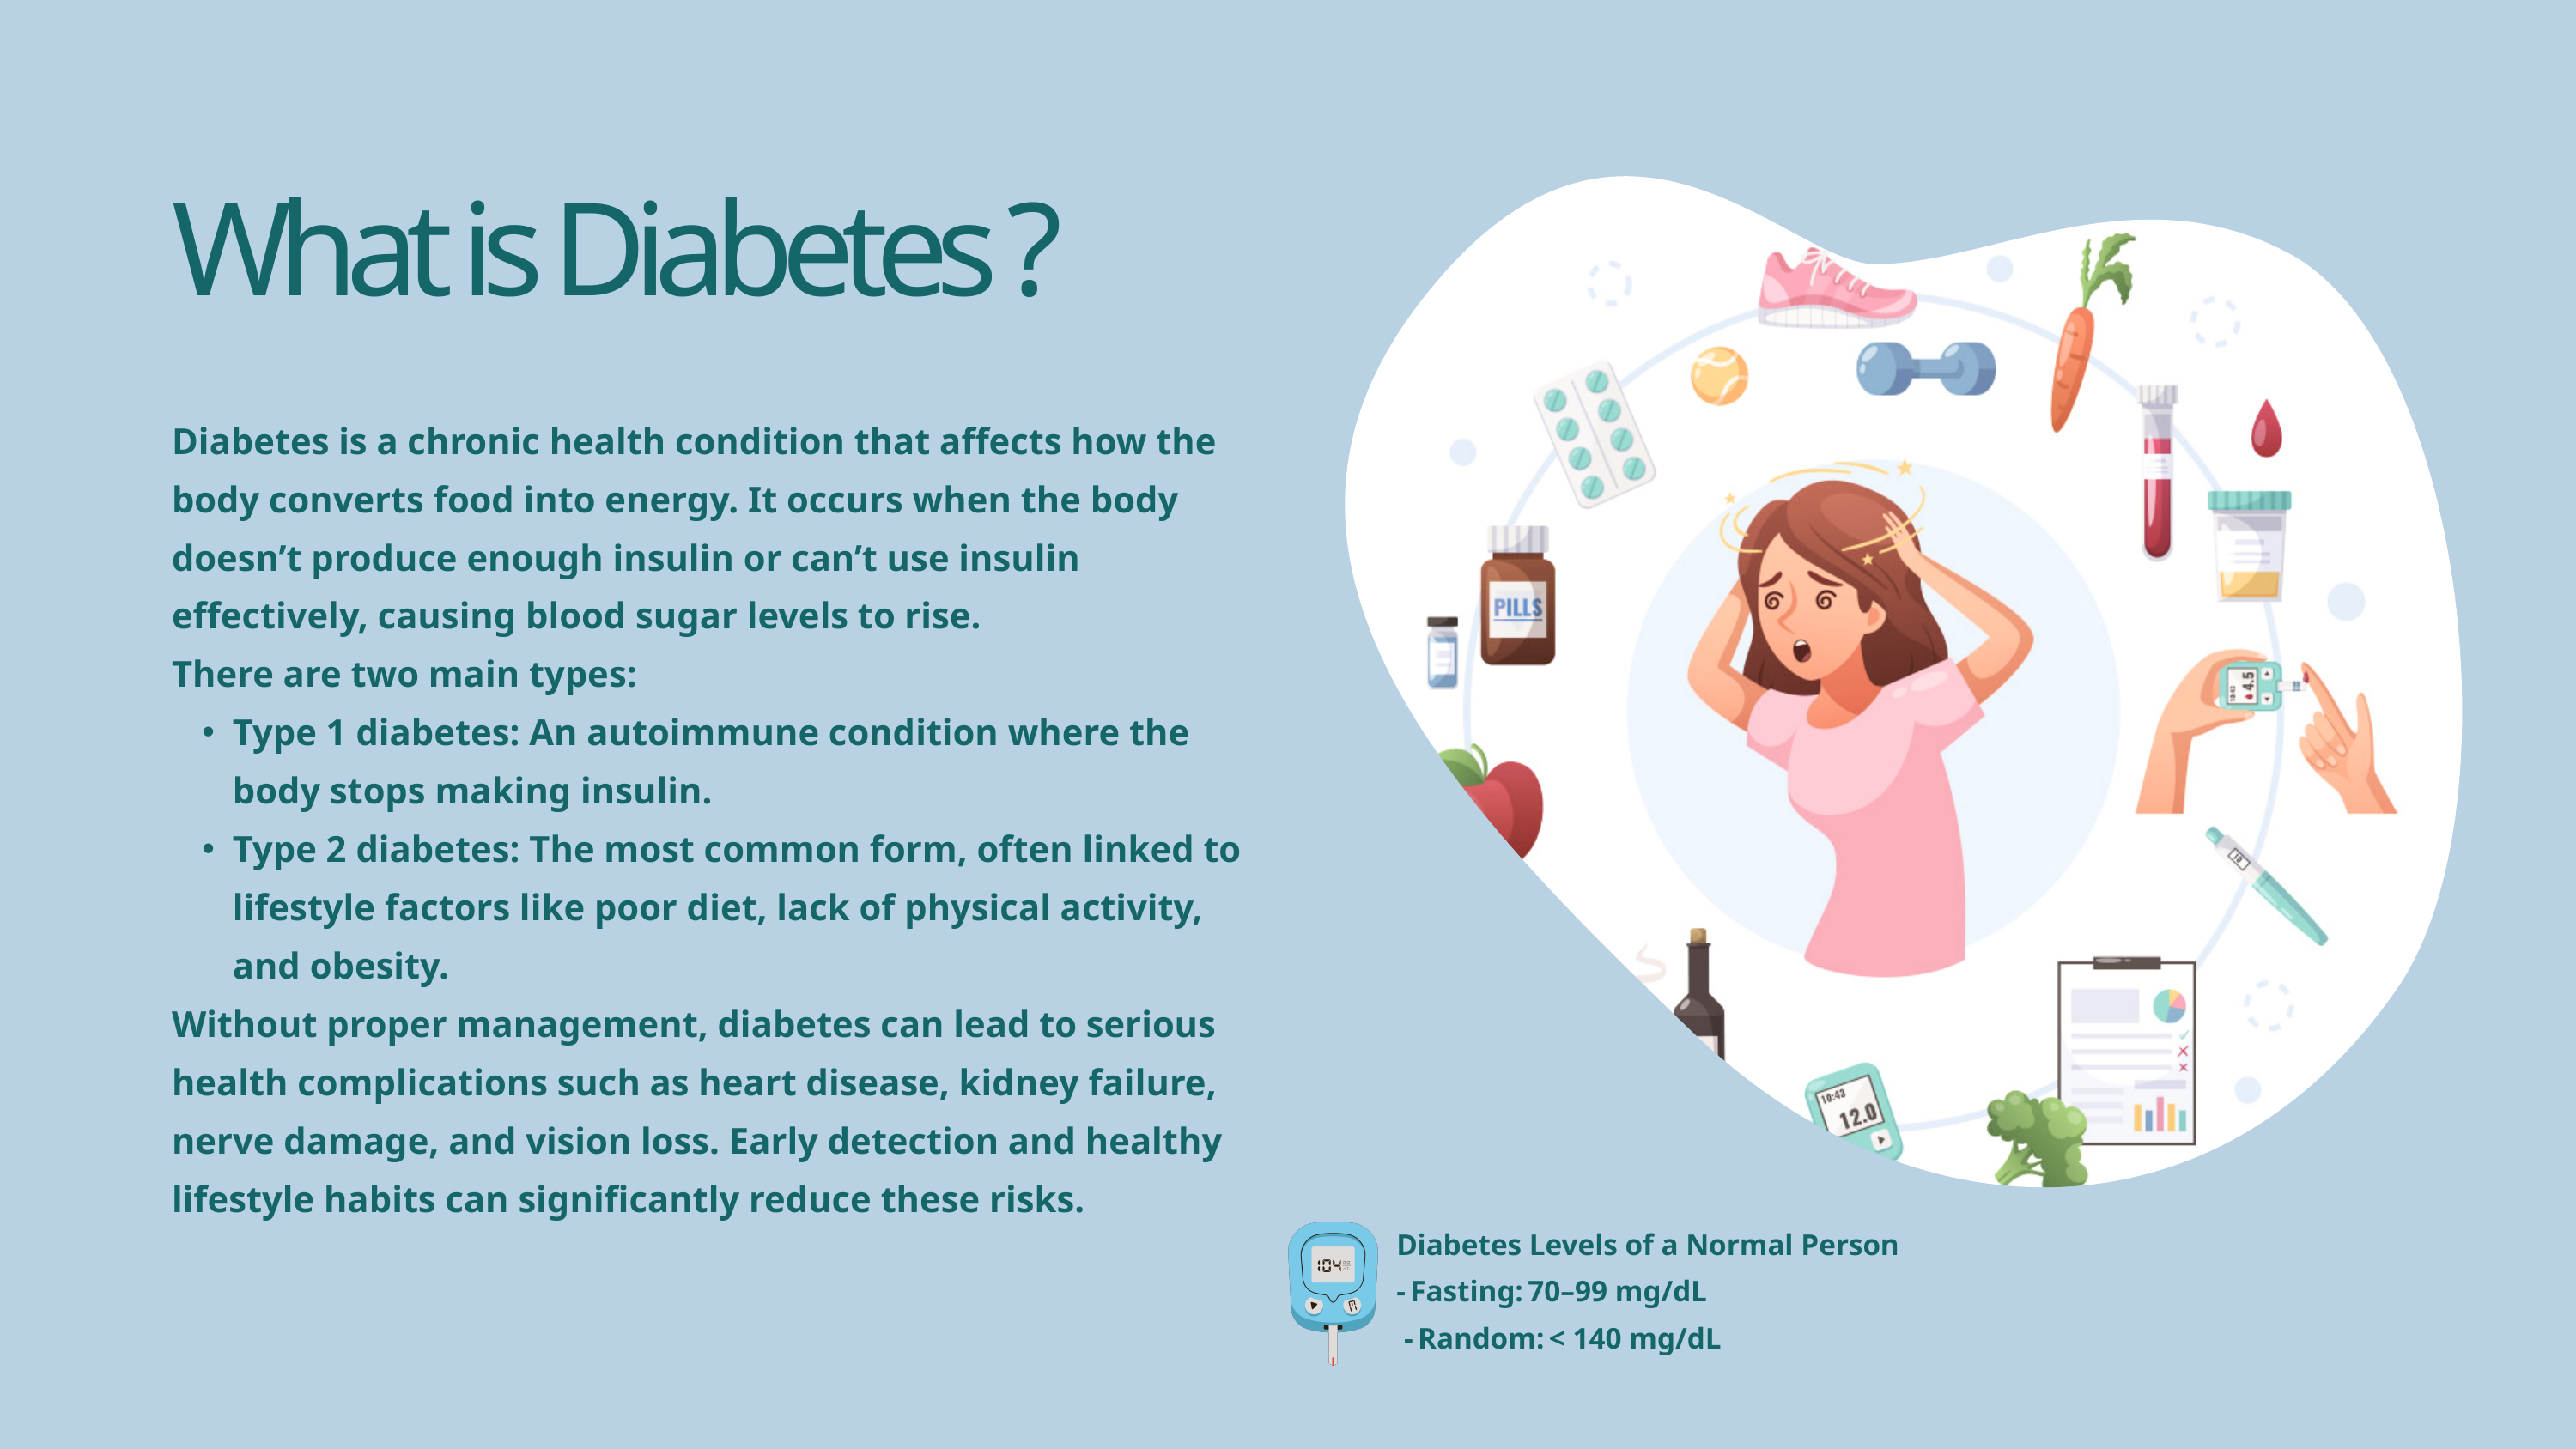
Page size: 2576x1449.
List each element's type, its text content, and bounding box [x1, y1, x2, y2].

text_box Diabetes Levels of a Normal Person - Fasting: 70–99 mg/dL - Random: < 140 mg/dL [1396, 1214, 1948, 1402]
text_box What is Diabetes ? [171, 197, 1270, 322]
text_box [1287, 1222, 1379, 1366]
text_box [1345, 176, 2463, 1188]
text_box Diabetes is a chronic health condition that affects how the body converts food into energy. It occurs when the body doesn’t produce enough insulin or can’t use insulin effectively, causing blood sugar levels to rise. There are two main types: Type 1 diabetes: An autoimmune condition where the body stops making insulin. Type 2 diabetes: The most common form, often linked to lifestyle factors like poor diet, lack of physical activity, and obesity. Without proper management, diabetes can lead to serious health complications such as heart disease, kidney failure, nerve damage, and vision loss. Early detection and healthy lifestyle habits can significantly reduce these risks. [171, 403, 1270, 1278]
